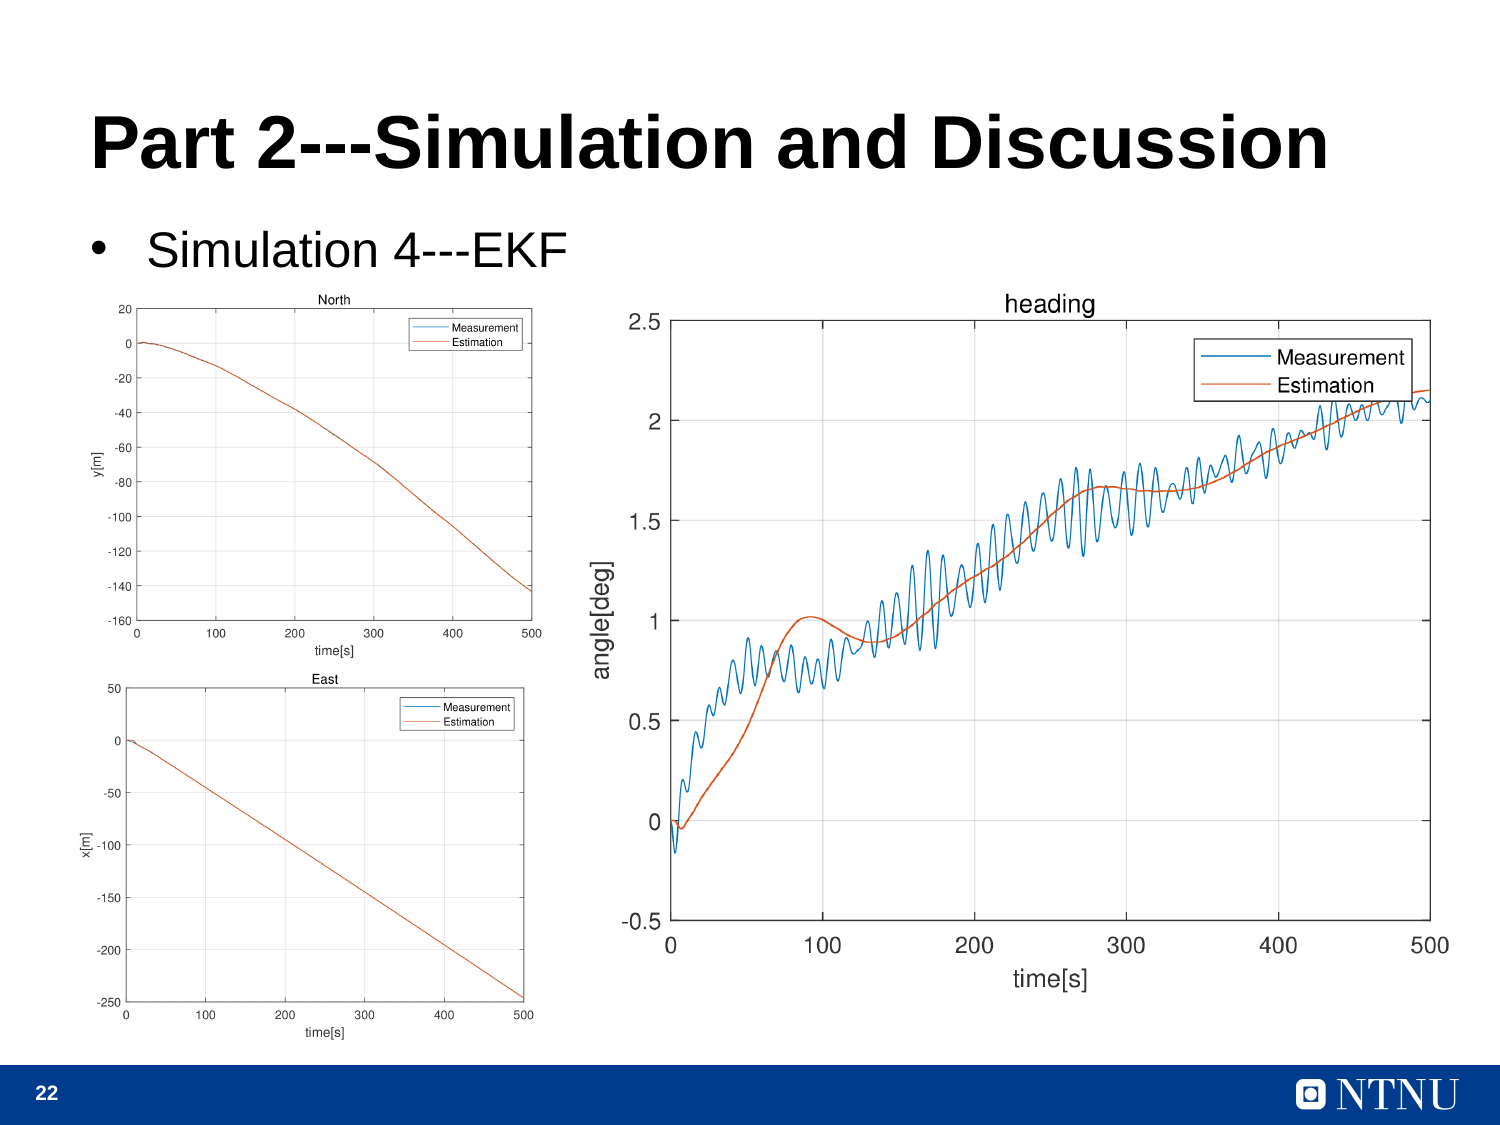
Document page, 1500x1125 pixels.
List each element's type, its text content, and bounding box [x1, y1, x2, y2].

picture [74, 285, 548, 1047]
list Simulation 4---EKF [75, 210, 1425, 290]
picture [563, 268, 1474, 1001]
picture [0, 1065, 1500, 1125]
title Part 2---Simulation and Discussion [75, 45, 1425, 210]
